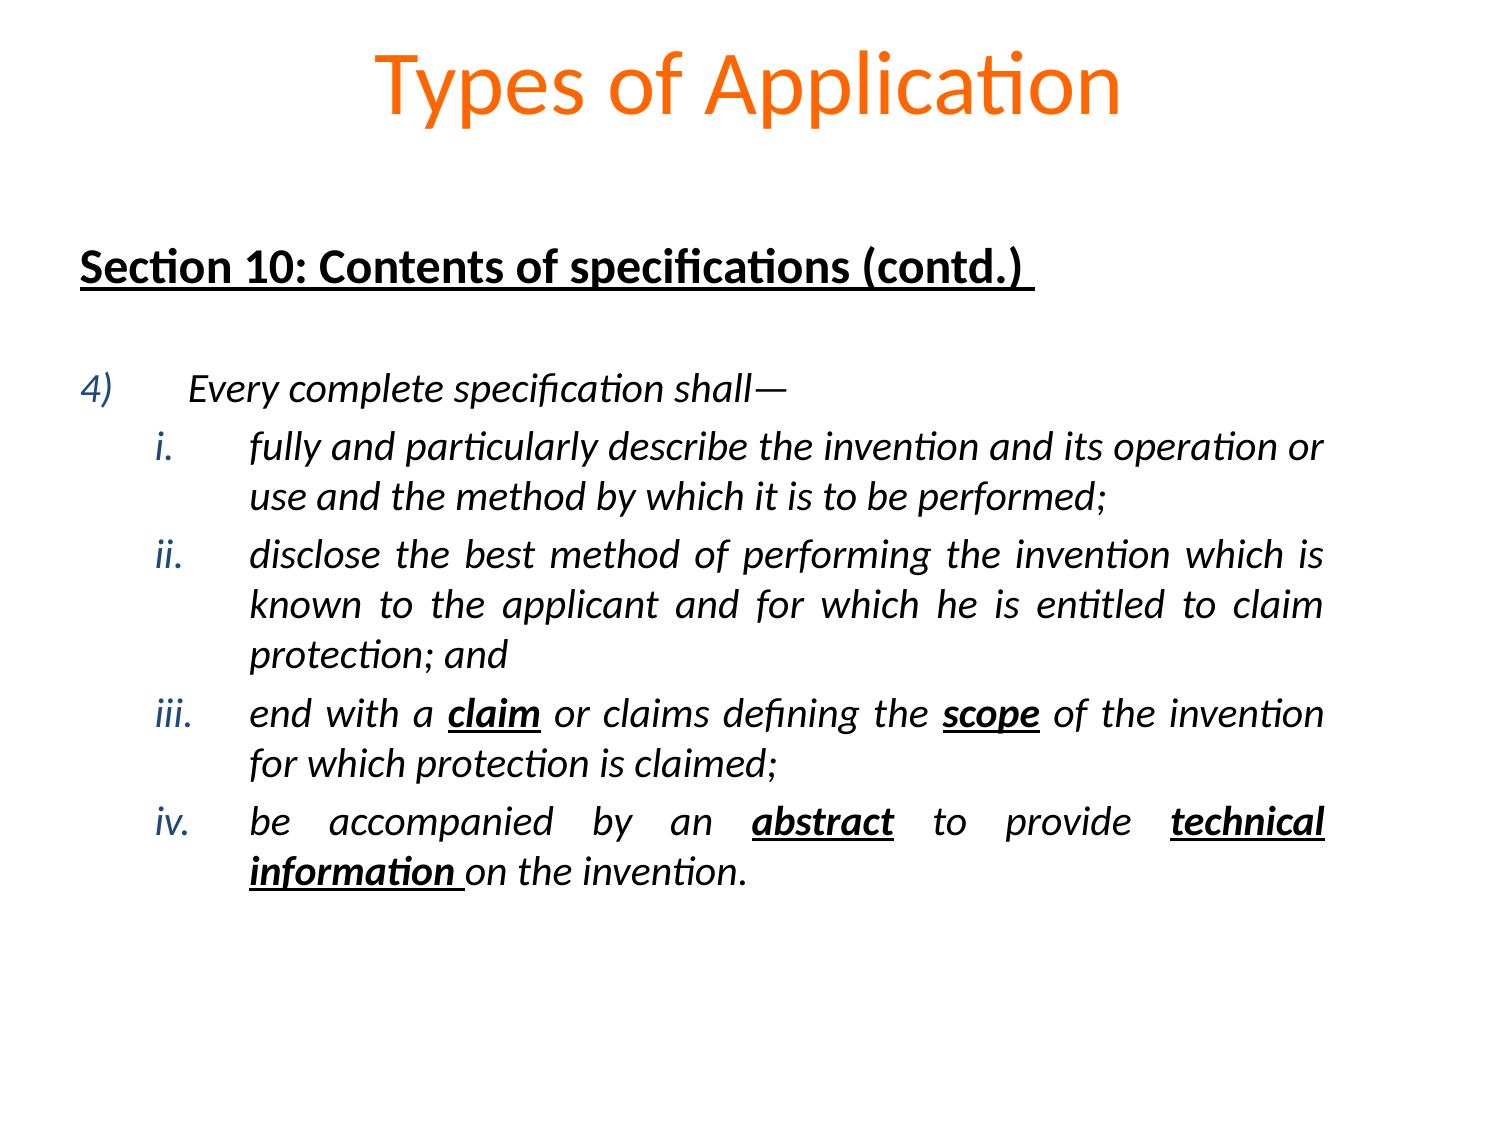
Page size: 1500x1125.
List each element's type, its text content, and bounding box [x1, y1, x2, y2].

title Types of Application [37, 7, 1463, 141]
text_box Section 10: Contents of specifications (contd.) Every complete specification shall— fully and particularly describe the invention and its operation or use and the method by which it is to be performed; disclose the best method of performing the invention which is known to the applicant and for which he is entitled to claim protection; and end with a claim or claims defining the scope of the invention for which protection is claimed; be accompanied by an abstract to provide technical information on the invention. [64, 226, 1340, 964]
